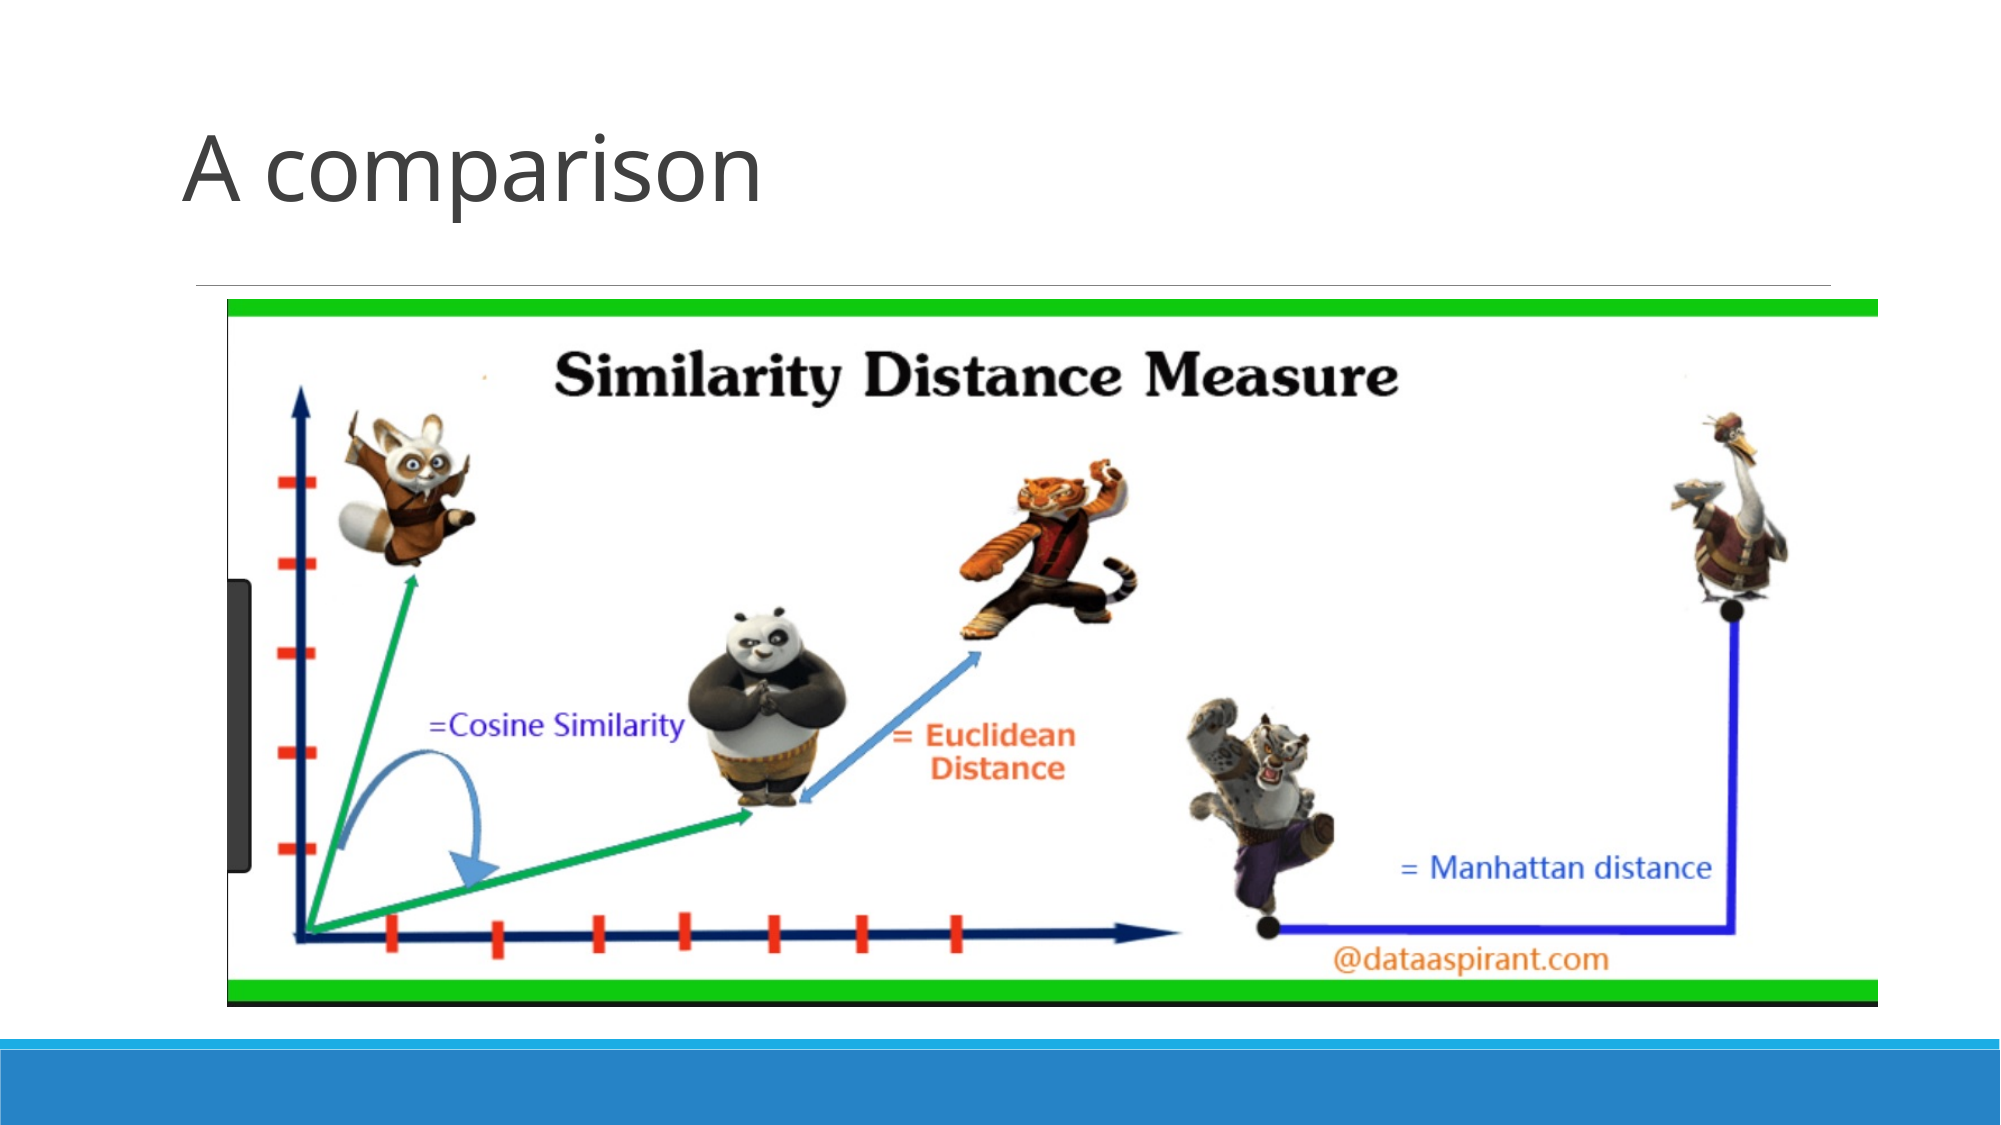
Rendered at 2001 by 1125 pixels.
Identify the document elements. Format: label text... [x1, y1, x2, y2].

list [226, 299, 1878, 1007]
title A comparison [168, 96, 1763, 229]
